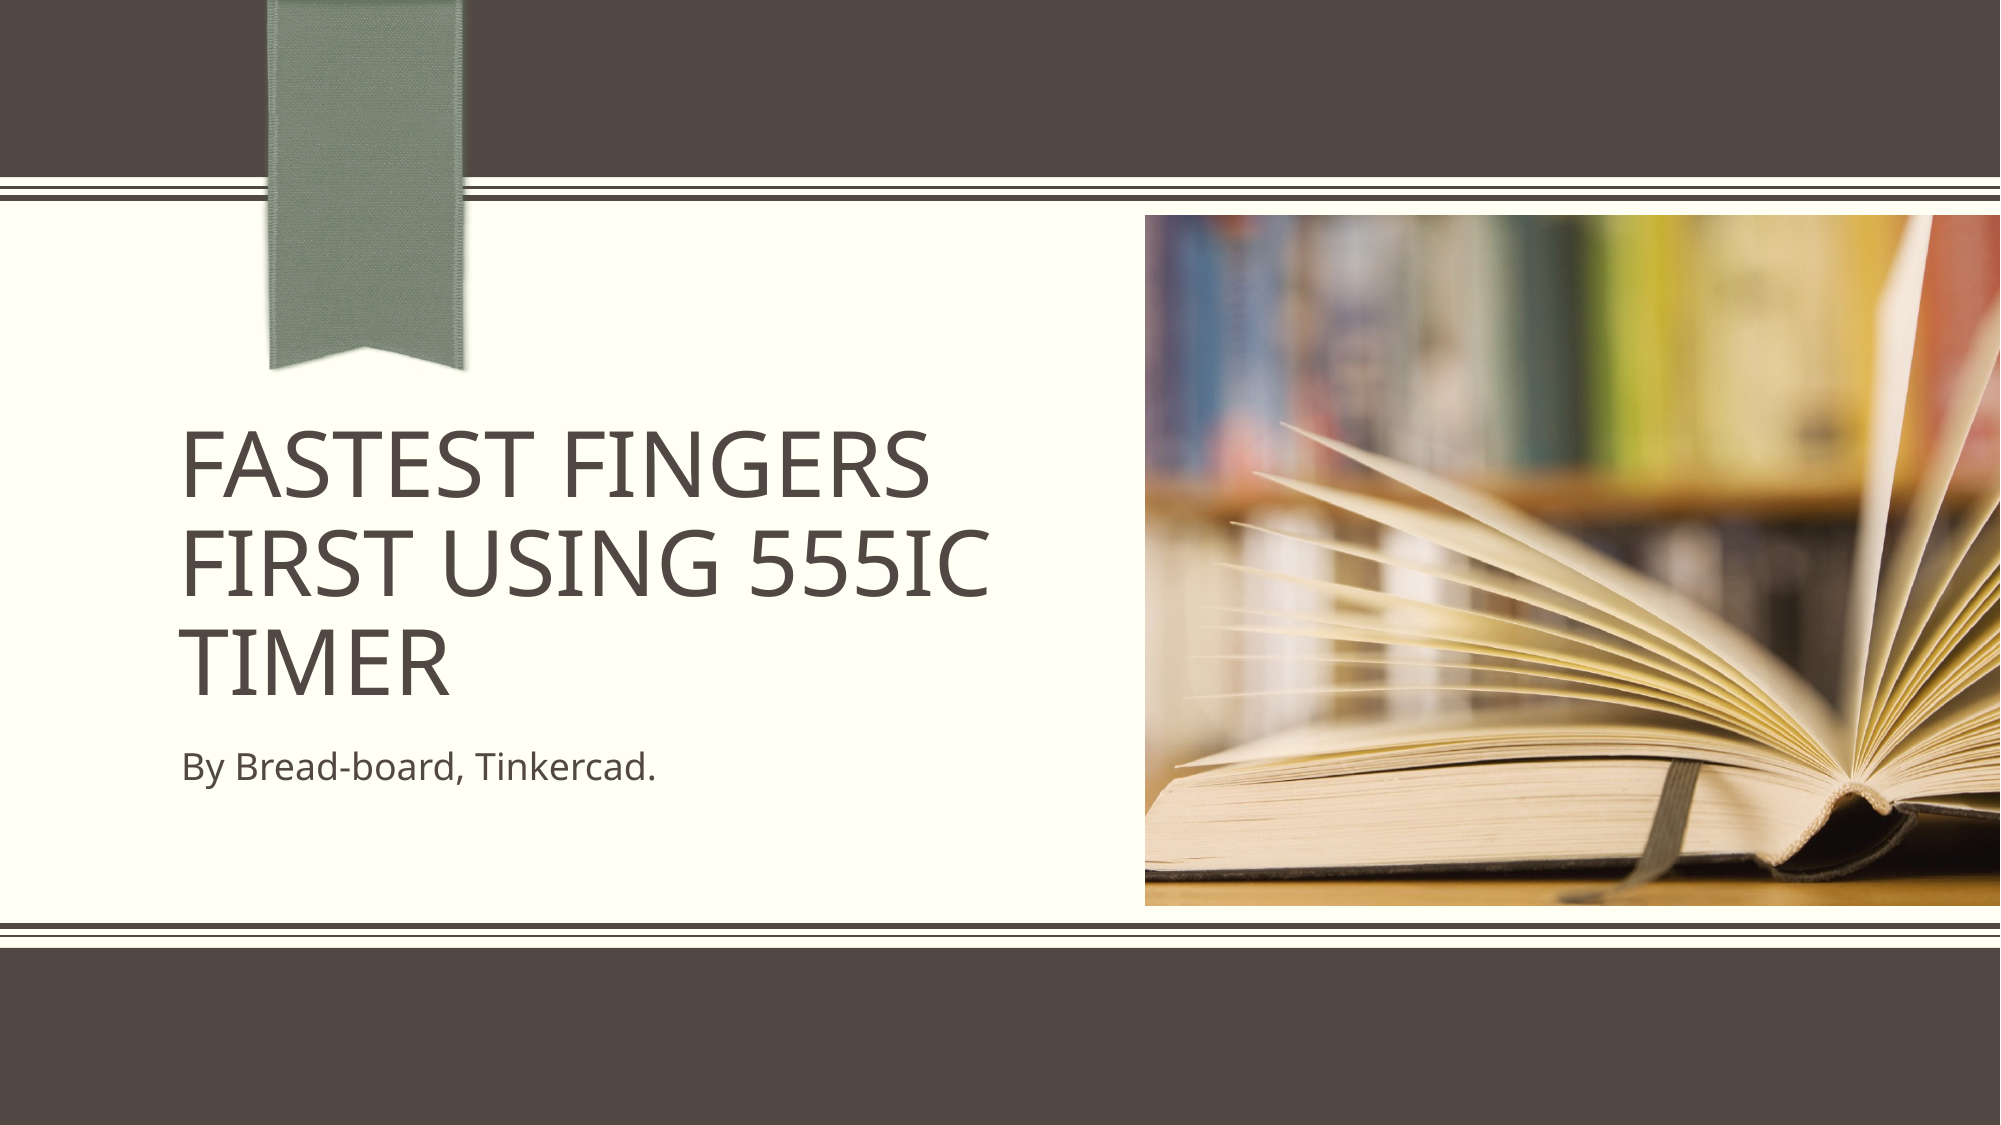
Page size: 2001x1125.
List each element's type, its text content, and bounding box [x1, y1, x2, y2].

subtitle By Bread-board, Tinkercad. [181, 740, 1122, 897]
title Fastest Fingers First using 555ic timer [178, 384, 1119, 749]
picture [1145, 214, 2000, 906]
